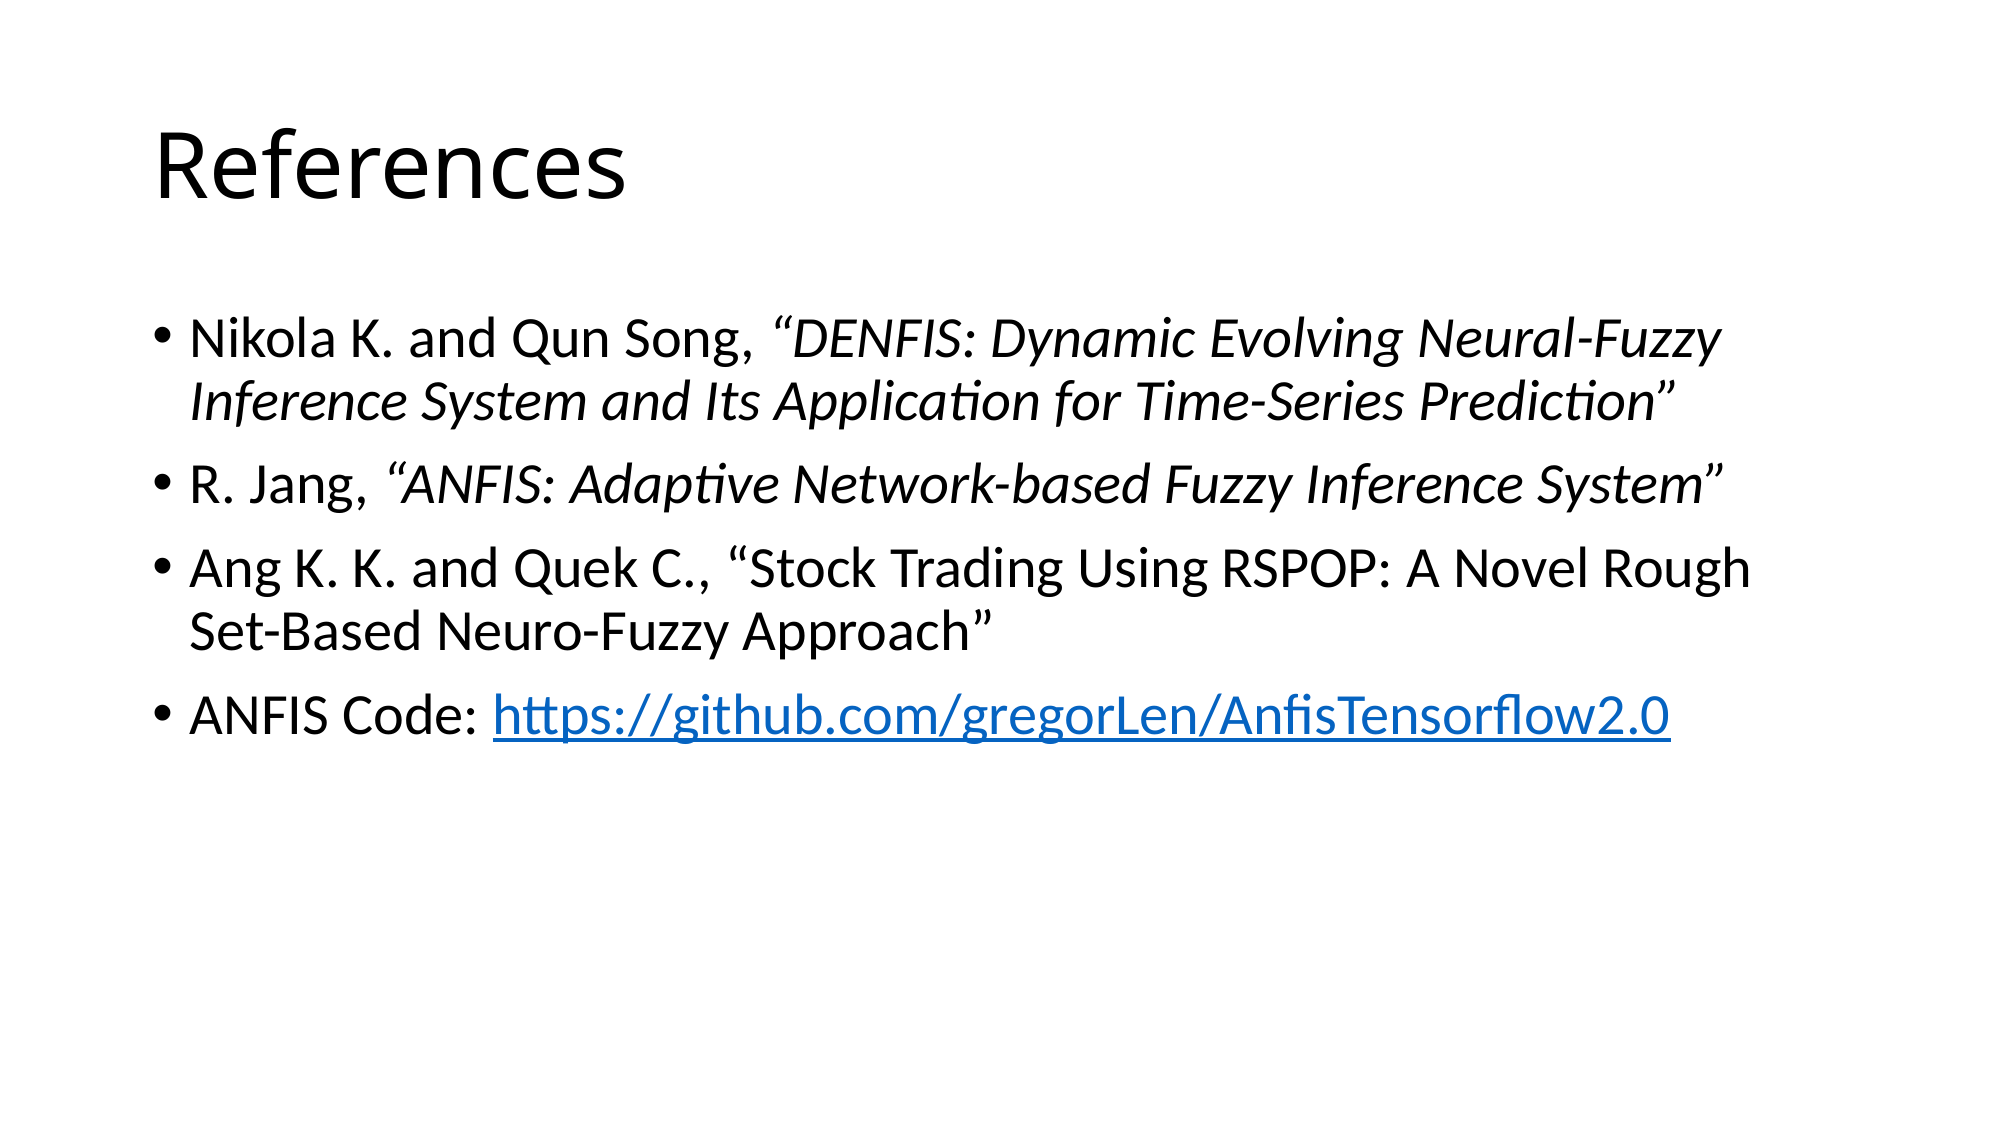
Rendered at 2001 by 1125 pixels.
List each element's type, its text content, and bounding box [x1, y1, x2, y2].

list Nikola K. and Qun Song, “DENFIS: Dynamic Evolving Neural-Fuzzy Inference System and Its Application for Time-Series Prediction” R. Jang, “ANFIS: Adaptive Network-based Fuzzy Inference System” Ang K. K. and Quek C., “Stock Trading Using RSPOP: A Novel Rough Set-Based Neuro-Fuzzy Approach” ANFIS Code: https://github.com/gregorLen/AnfisTensorflow2.0 [137, 299, 1863, 1014]
title References [137, 59, 1863, 278]
